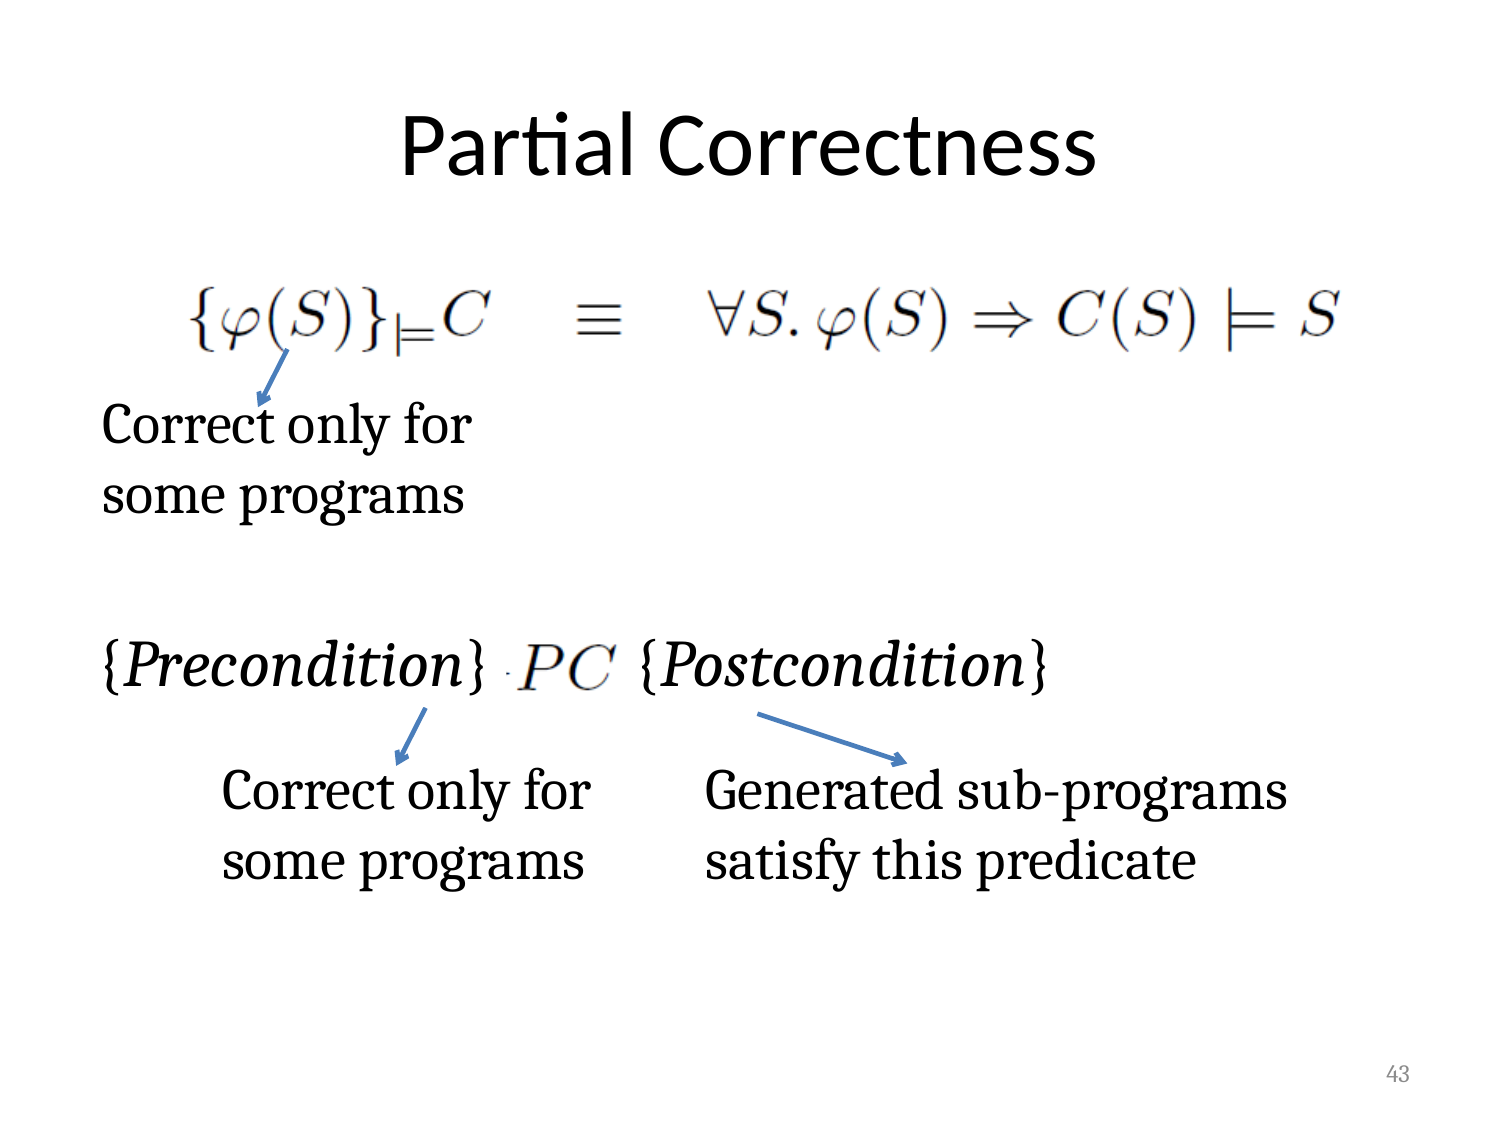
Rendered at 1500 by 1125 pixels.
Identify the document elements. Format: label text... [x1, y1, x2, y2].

text_box Generated sub-programs satisfy this predicate [691, 743, 1304, 899]
text_box Correct only for some programs [87, 378, 488, 533]
text_box {Postcondition} [619, 612, 1069, 708]
picture [149, 262, 1396, 379]
text_box {Precondition} [82, 612, 507, 708]
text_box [757, 713, 908, 764]
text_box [257, 348, 288, 408]
picture [295, 618, 867, 714]
title Partial Correctness [75, 45, 1425, 233]
slide_number 43 [1074, 1042, 1425, 1103]
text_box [395, 707, 426, 767]
text_box Correct only for some programs [207, 743, 607, 899]
